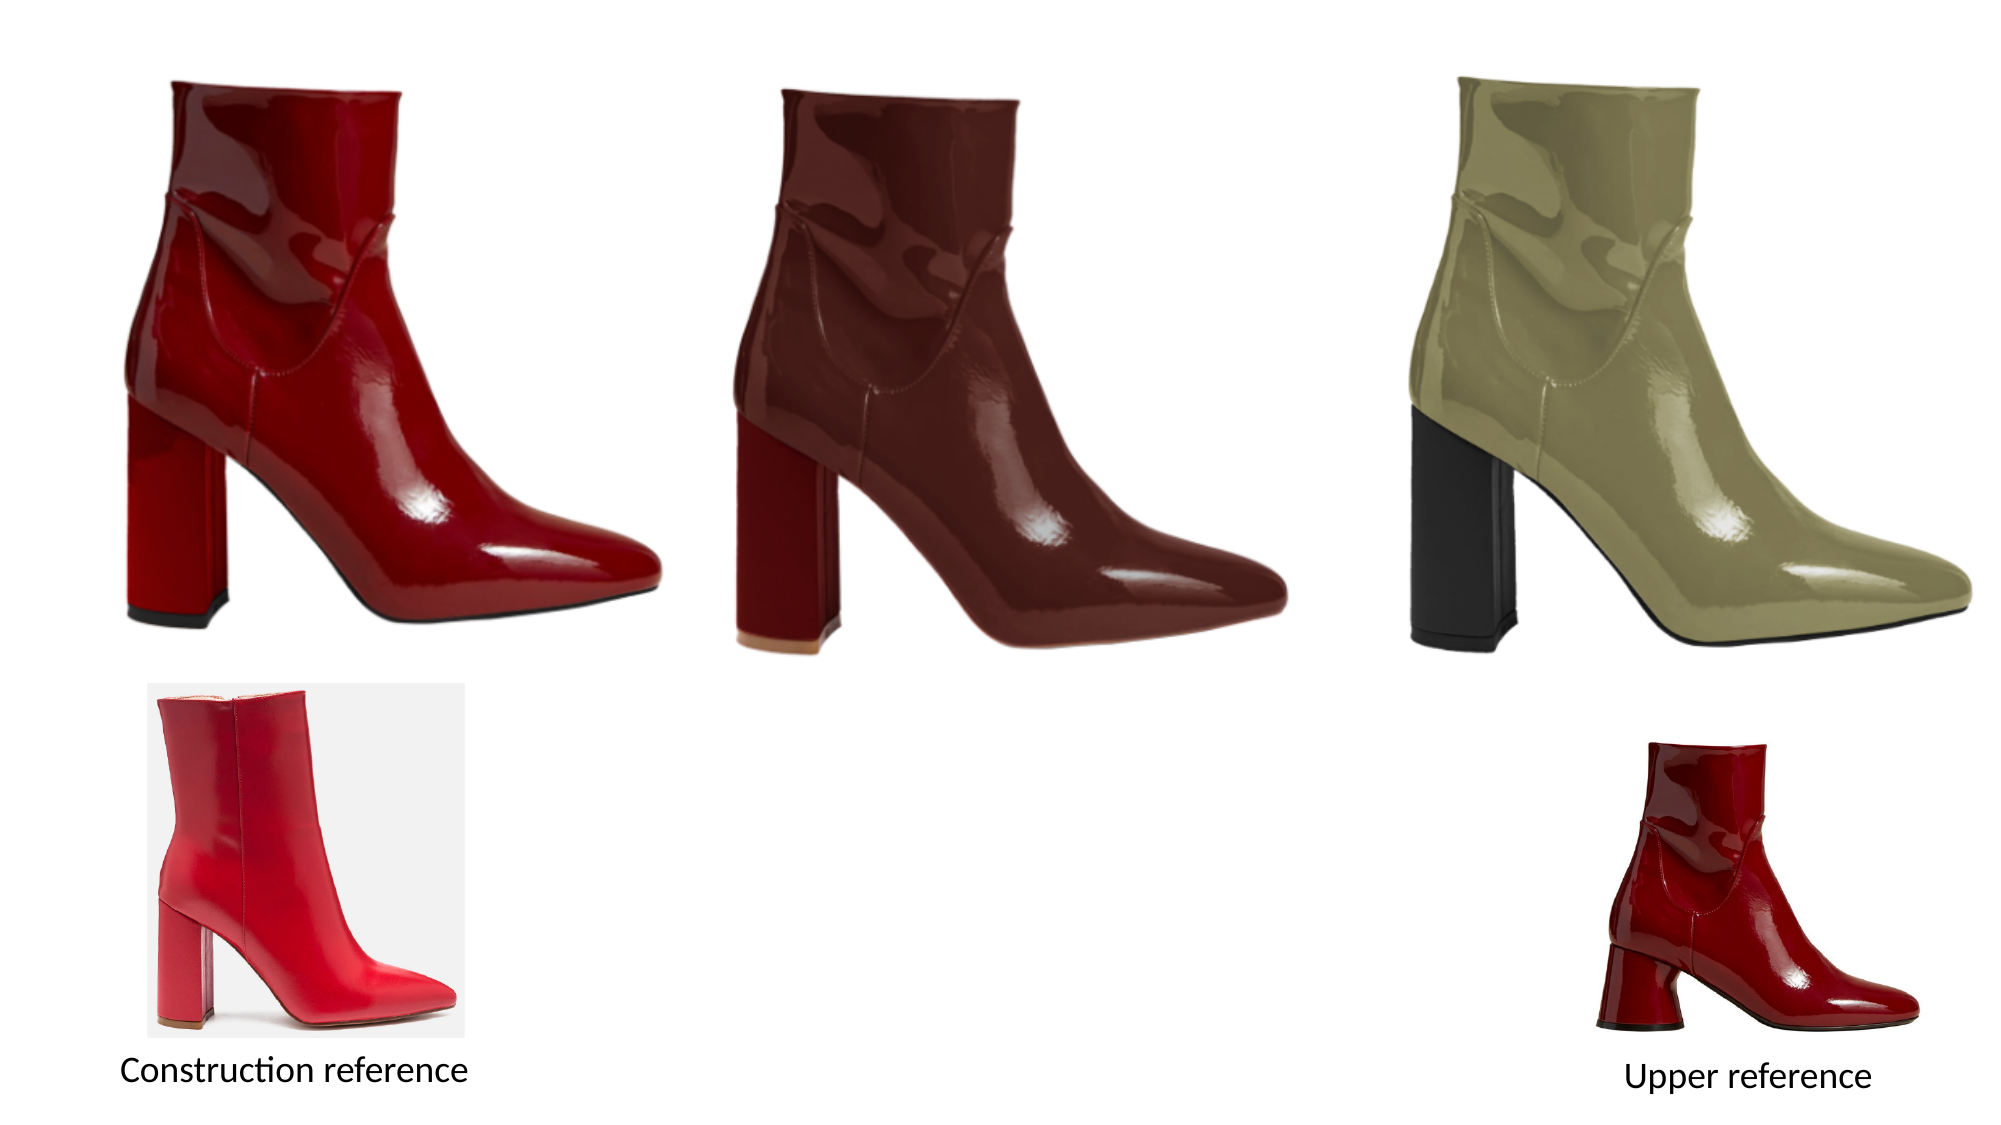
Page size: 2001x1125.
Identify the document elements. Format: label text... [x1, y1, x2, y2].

picture [1392, 39, 1991, 673]
text_box Construction reference [105, 1037, 507, 1098]
picture [84, 57, 1308, 684]
picture [1566, 733, 1949, 1044]
picture [147, 683, 465, 1038]
text_box Upper reference [1608, 1043, 2000, 1104]
